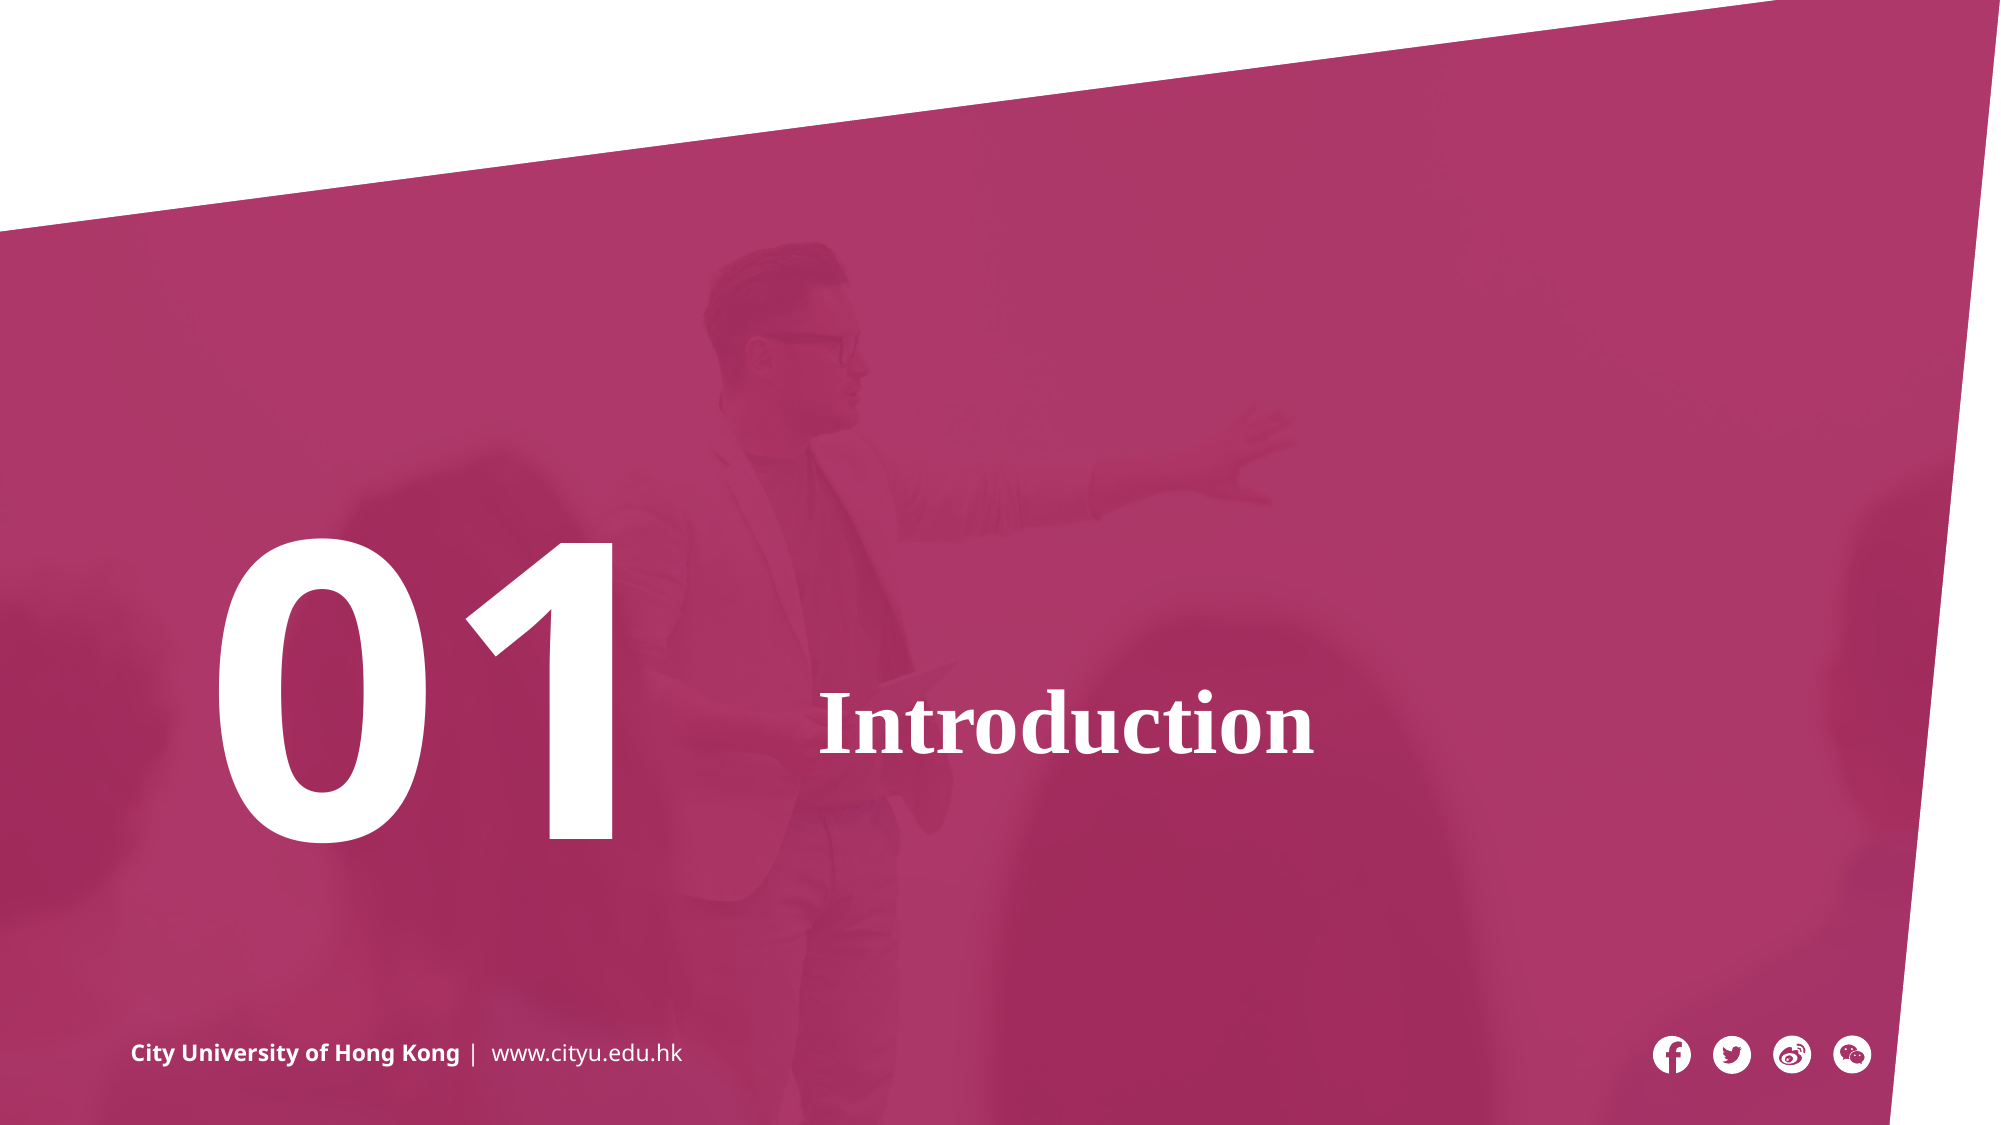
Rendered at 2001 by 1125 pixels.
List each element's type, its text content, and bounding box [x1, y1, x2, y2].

list Introduction [802, 657, 1791, 790]
text_box 01 [116, 426, 766, 985]
